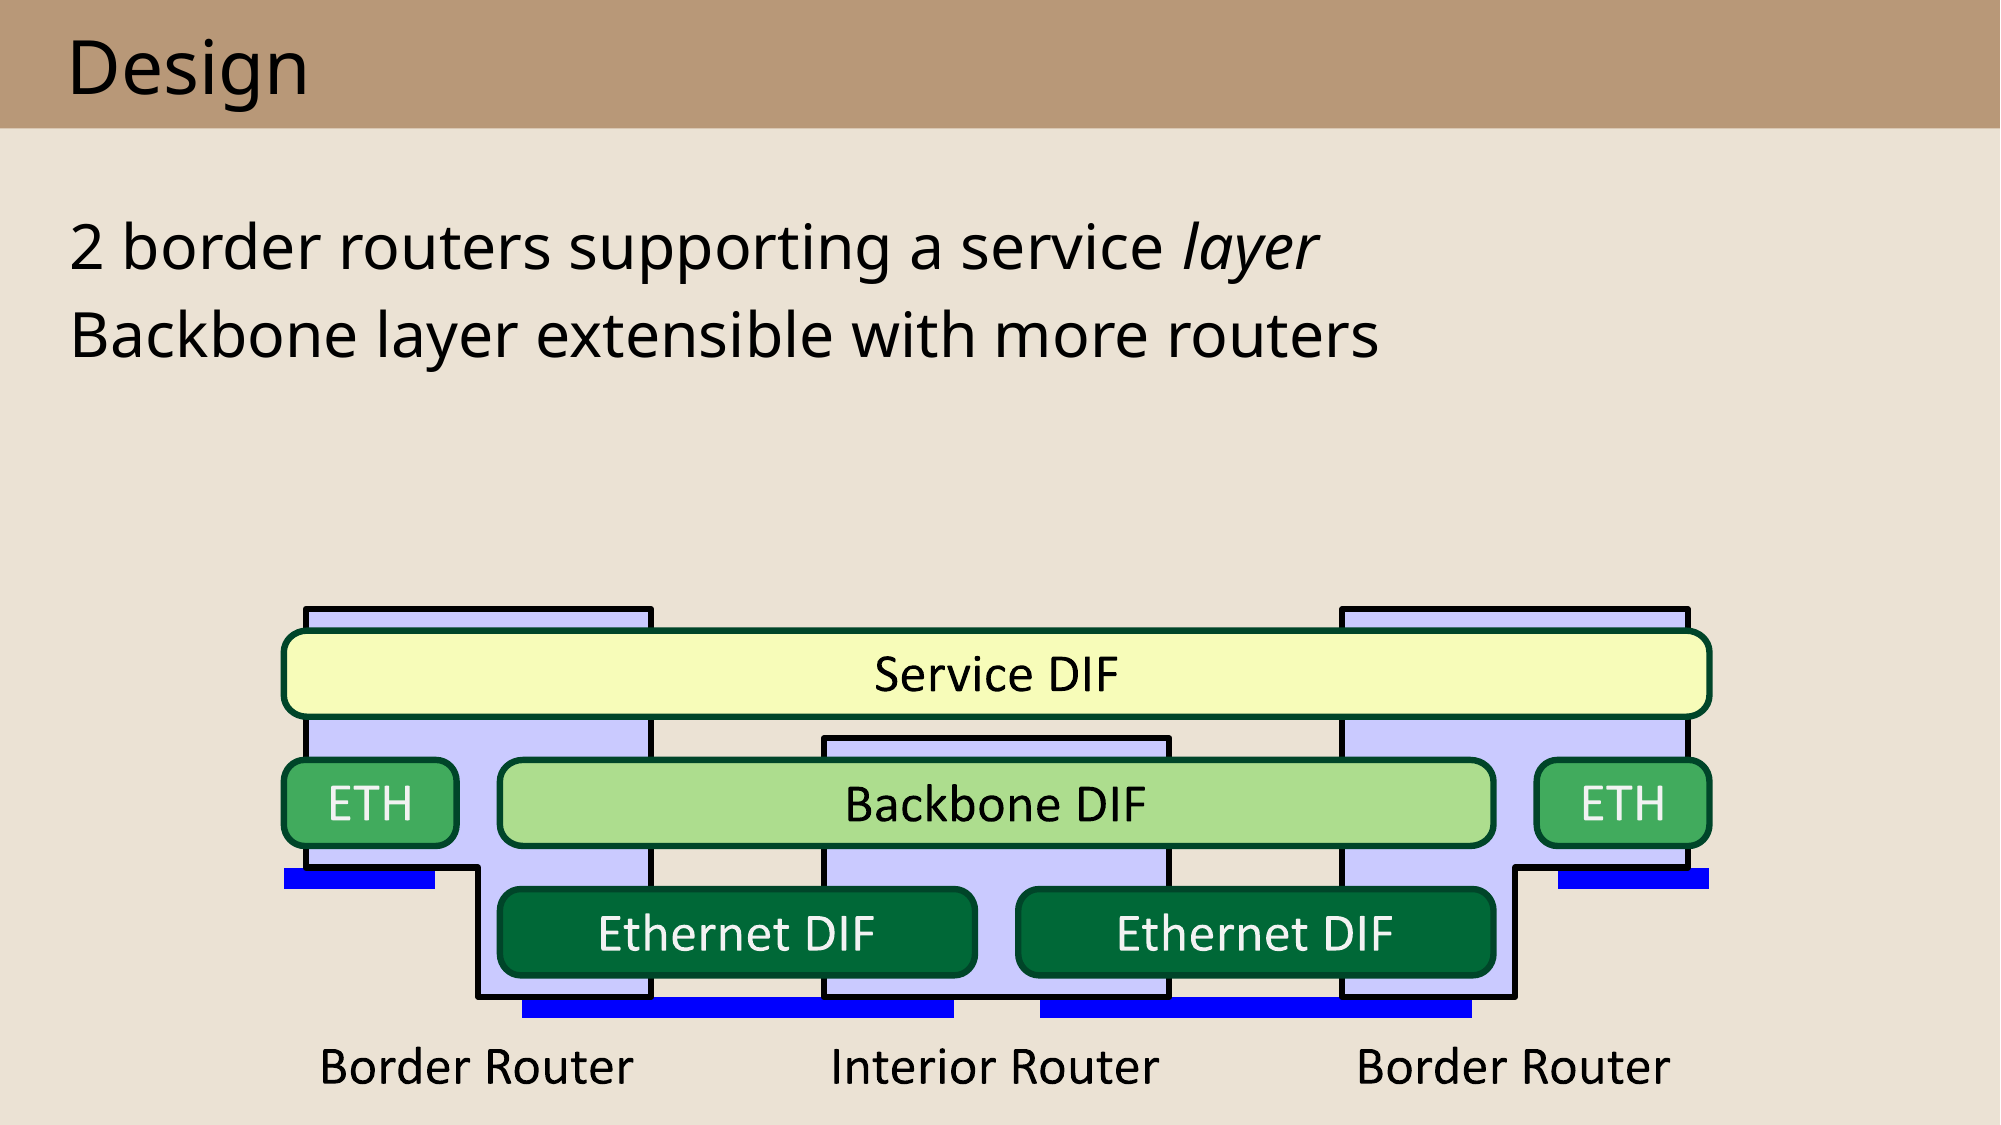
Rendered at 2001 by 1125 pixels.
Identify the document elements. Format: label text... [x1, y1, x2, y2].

title Design [0, 0, 2000, 129]
list 2 border routers supporting a service layer Backbone layer extensible with more routers [54, 208, 1945, 539]
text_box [218, 457, 1783, 1113]
